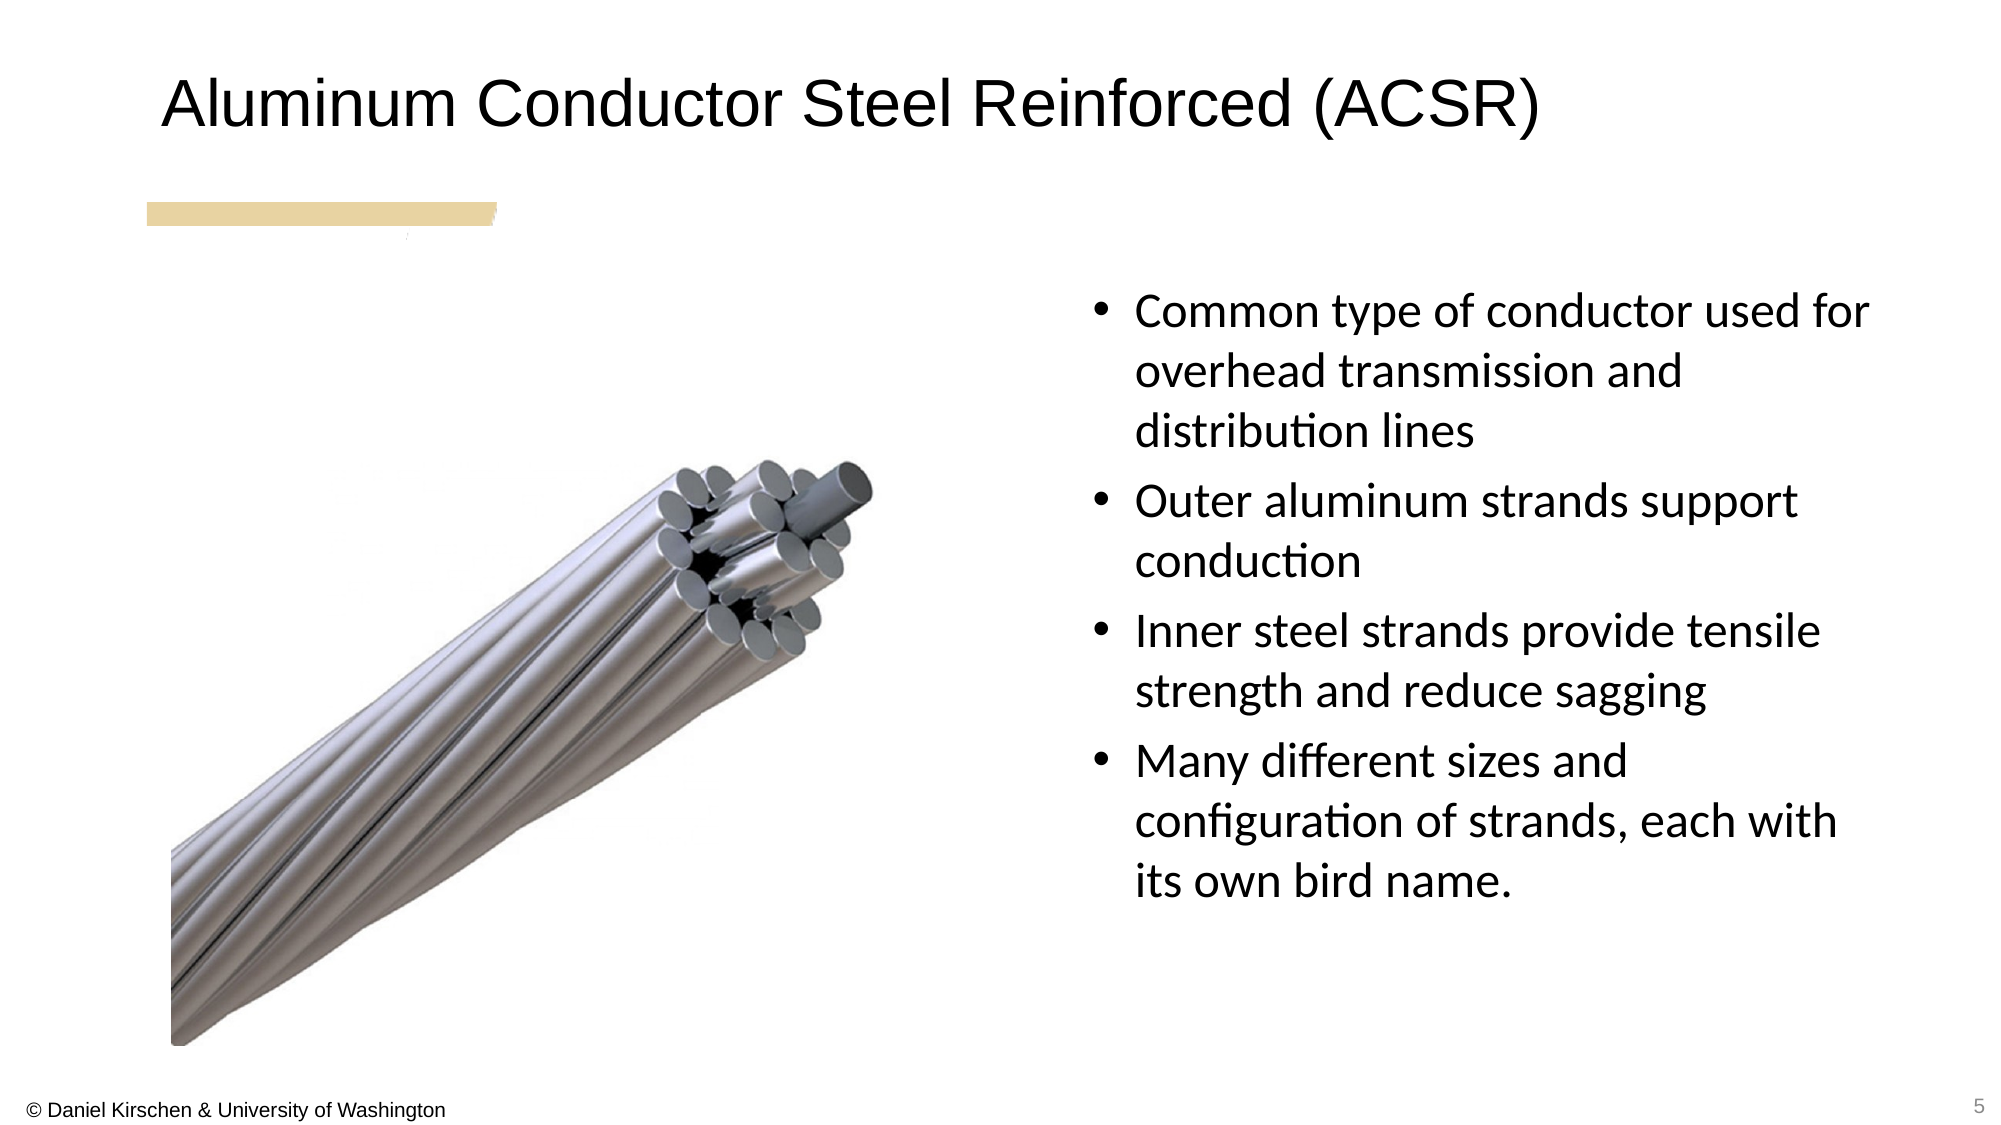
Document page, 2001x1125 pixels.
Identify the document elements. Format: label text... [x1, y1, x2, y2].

footer 5 [1917, 1085, 2000, 1125]
picture [171, 269, 948, 1046]
list Common type of conductor used for overhead transmission and distribution lines Outer aluminum strands support conduction Inner steel strands provide tensile strength and reduce sagging Many different sizes and configuration of strands, each with its own bird name. [1077, 270, 1904, 1046]
list Aluminum Conductor Steel Reinforced (ACSR) [146, 60, 1904, 169]
